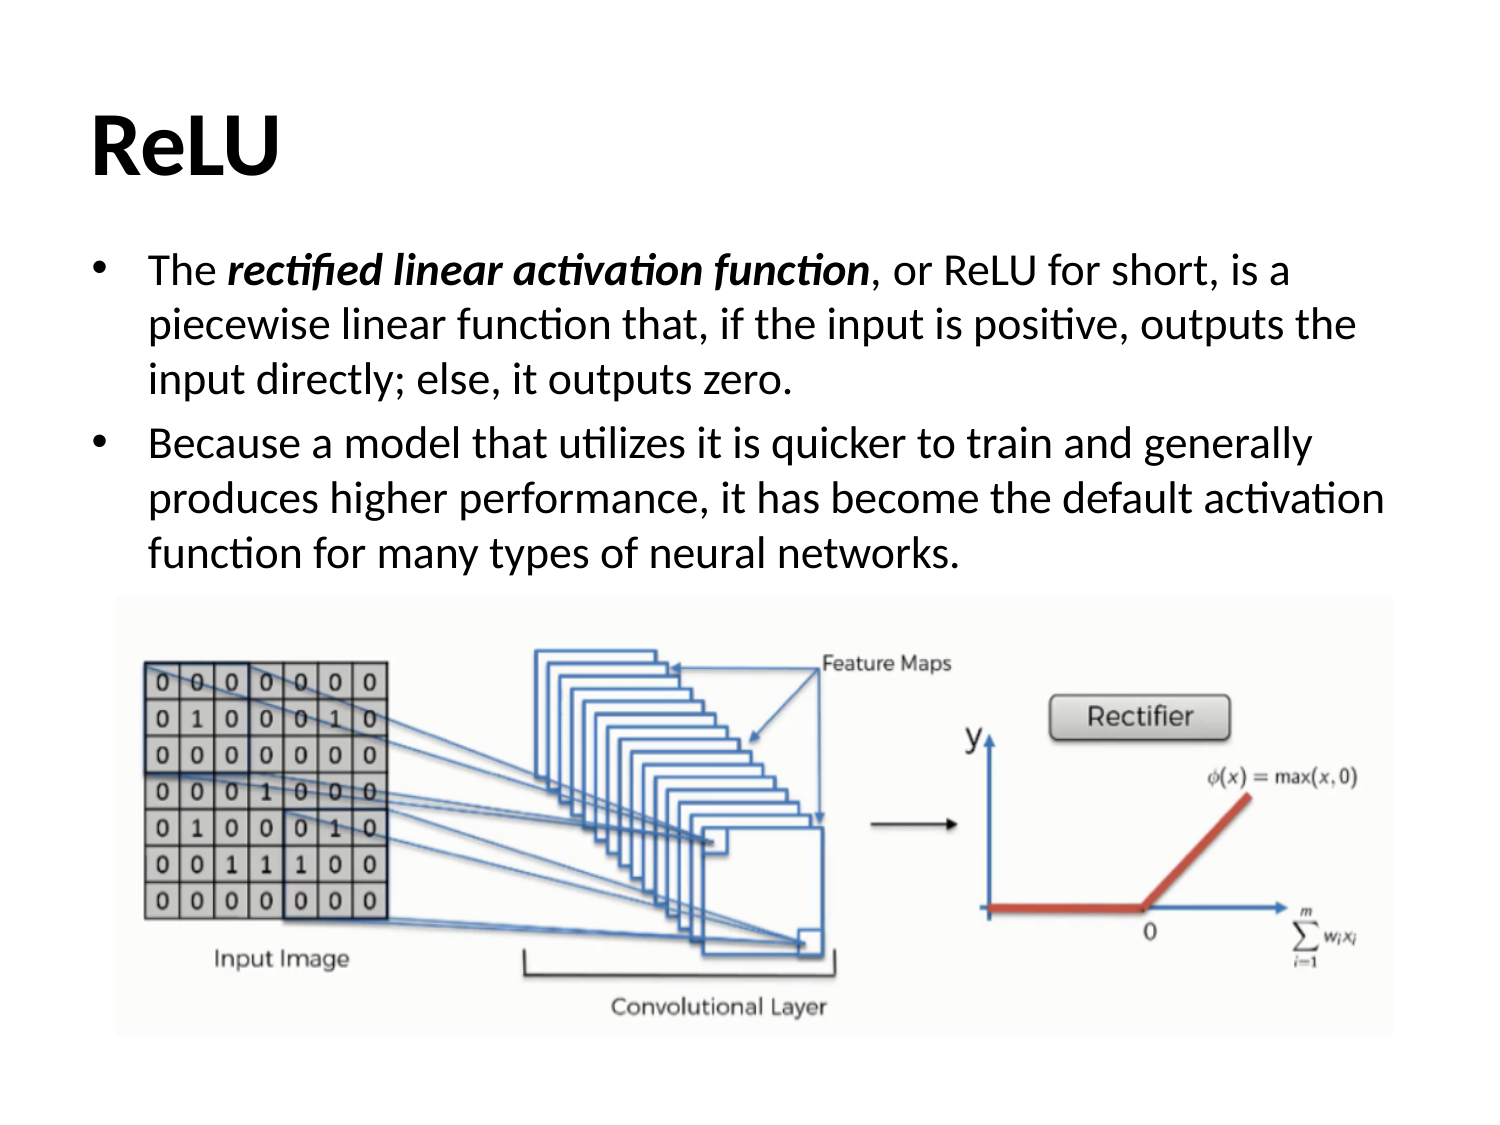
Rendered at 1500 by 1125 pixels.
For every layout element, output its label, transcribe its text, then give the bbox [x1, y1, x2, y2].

title ReLU [75, 45, 1425, 233]
list The rectified linear activation function, or ReLU for short, is a piecewise linear function that, if the input is positive, outputs the input directly; else, it outputs zero. Because a model that utilizes it is quicker to train and generally produces higher performance, it has become the default activation function for many types of neural networks. [76, 231, 1427, 598]
picture [111, 597, 1393, 1036]
